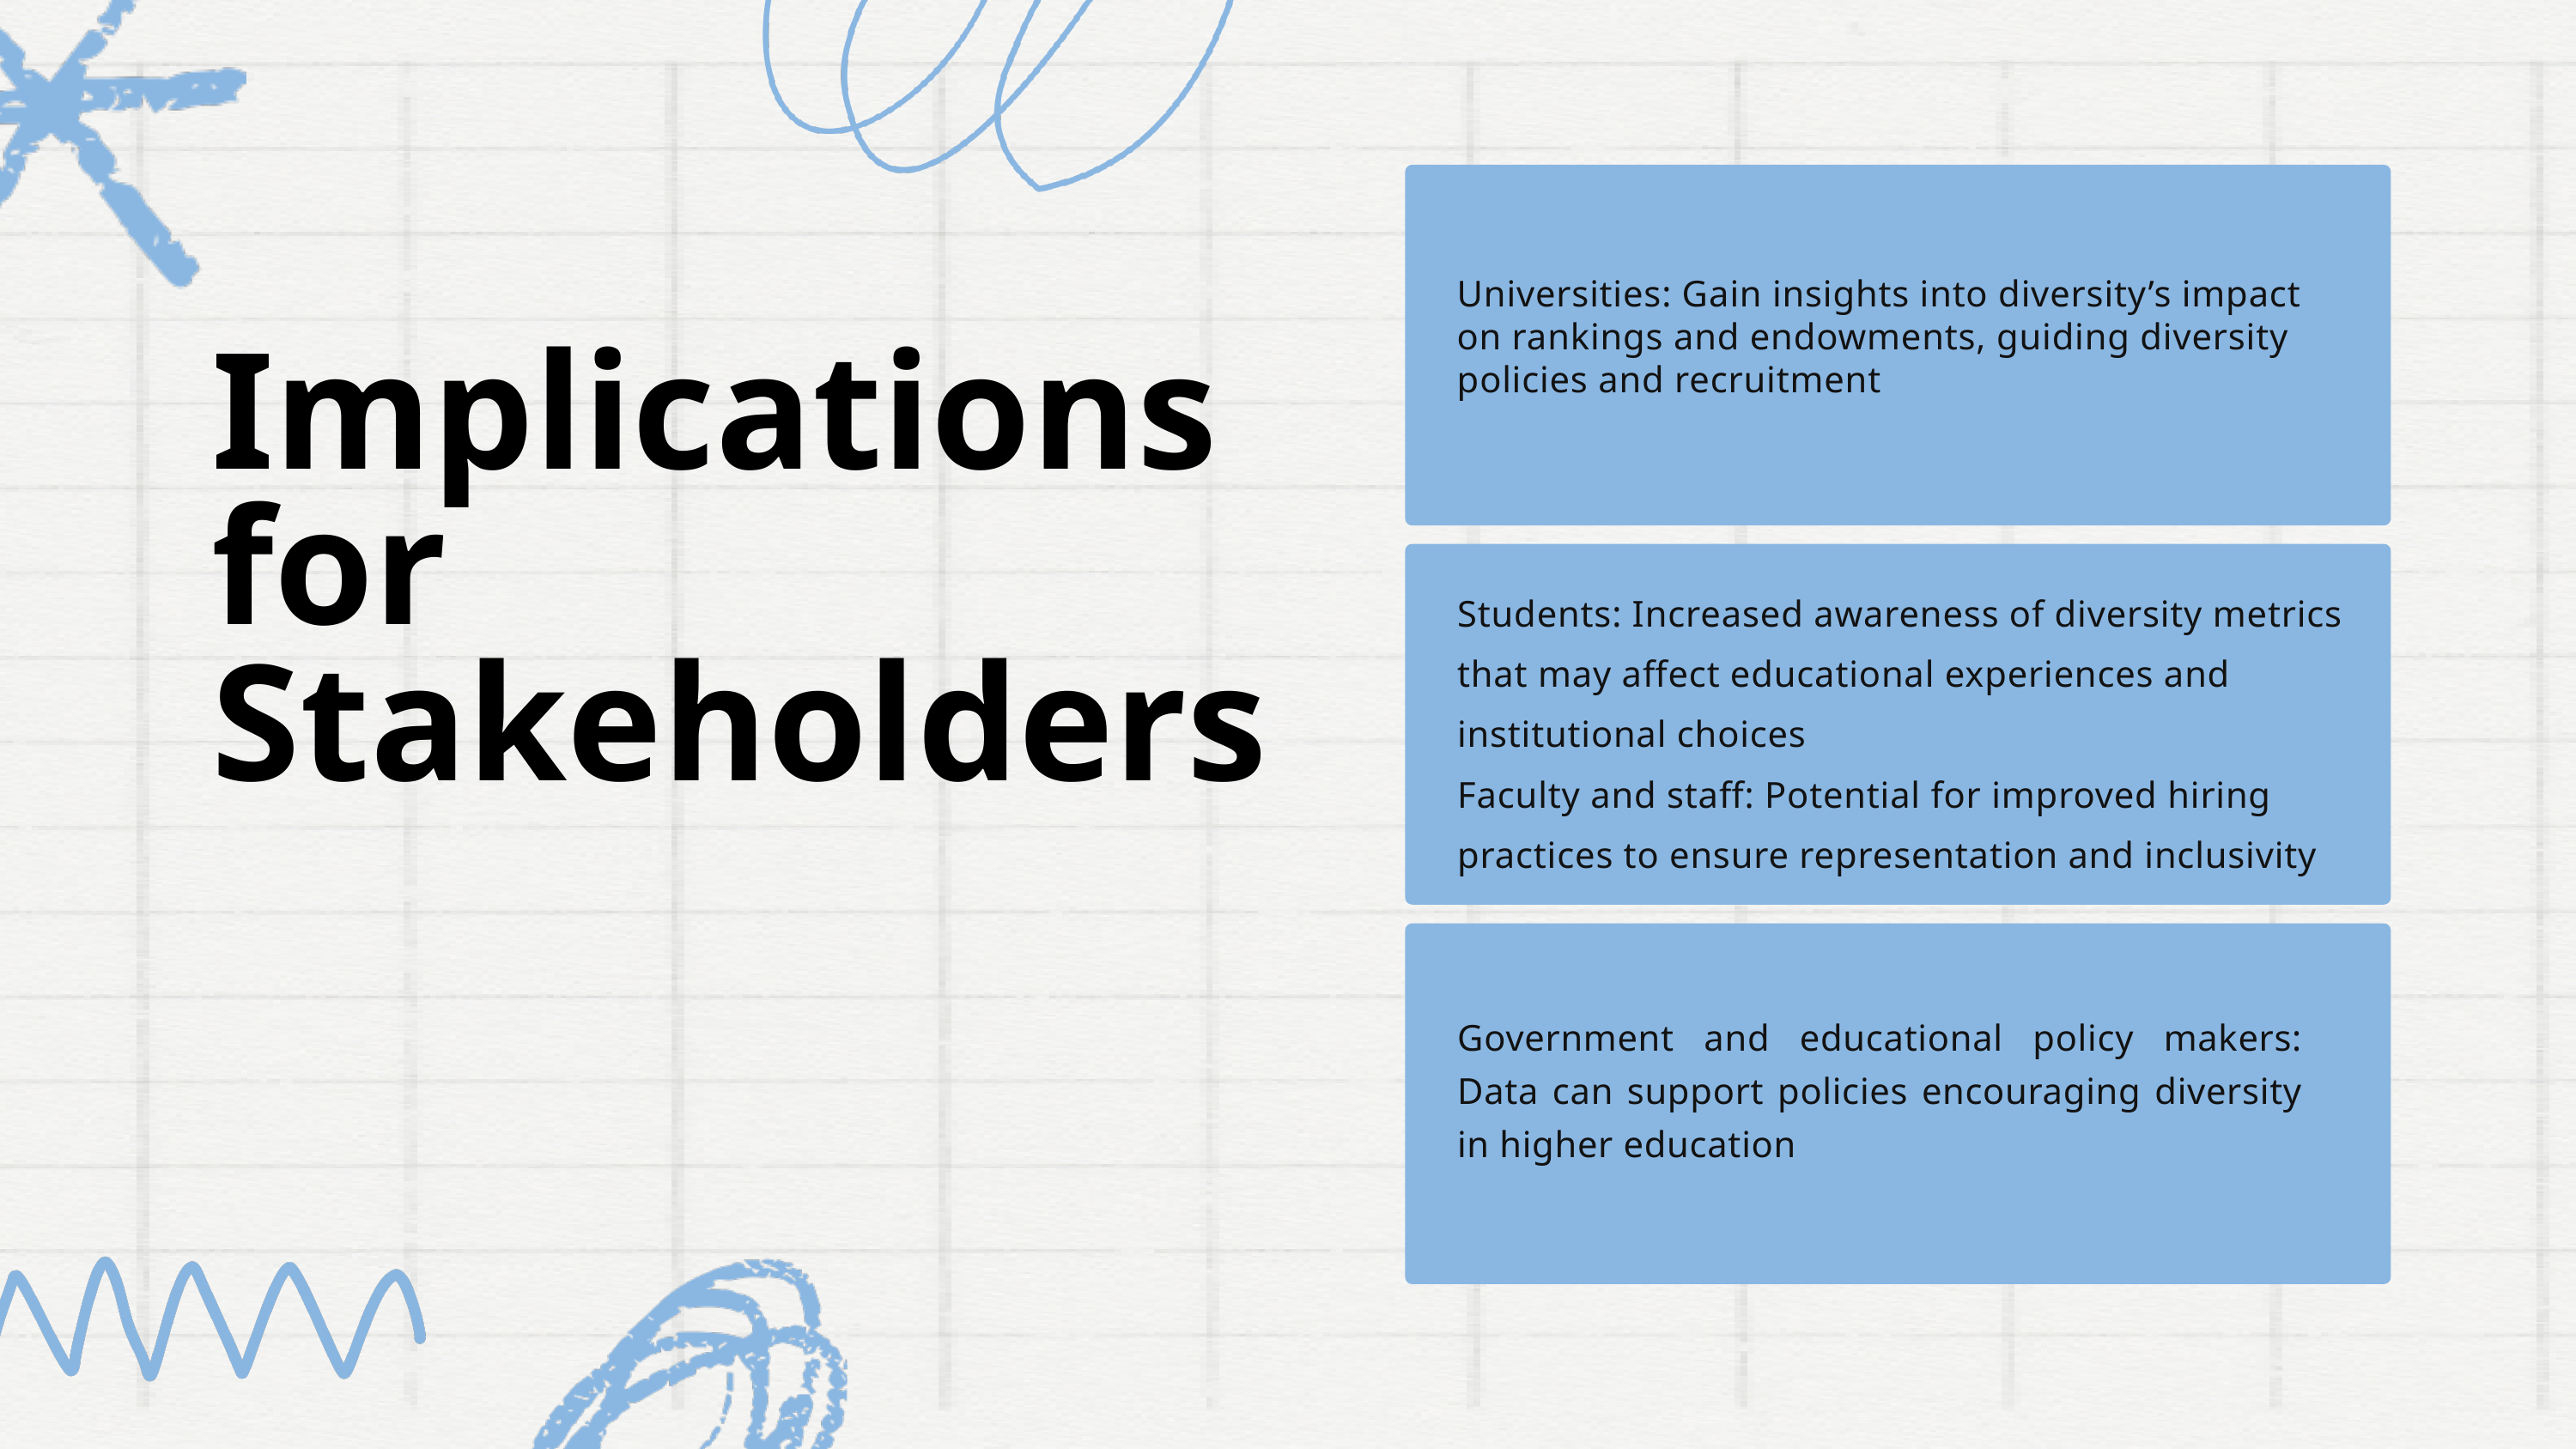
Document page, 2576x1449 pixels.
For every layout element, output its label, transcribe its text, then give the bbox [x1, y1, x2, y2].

text_box [0, 1256, 426, 1391]
text_box [483, 1256, 848, 1449]
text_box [1405, 923, 2391, 1285]
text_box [1405, 543, 2391, 905]
text_box [629, 0, 1332, 193]
text_box [0, 0, 246, 289]
text_box [0, 0, 2576, 1449]
text_box Implications for Stakeholders [211, 344, 1332, 814]
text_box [1405, 164, 2391, 526]
